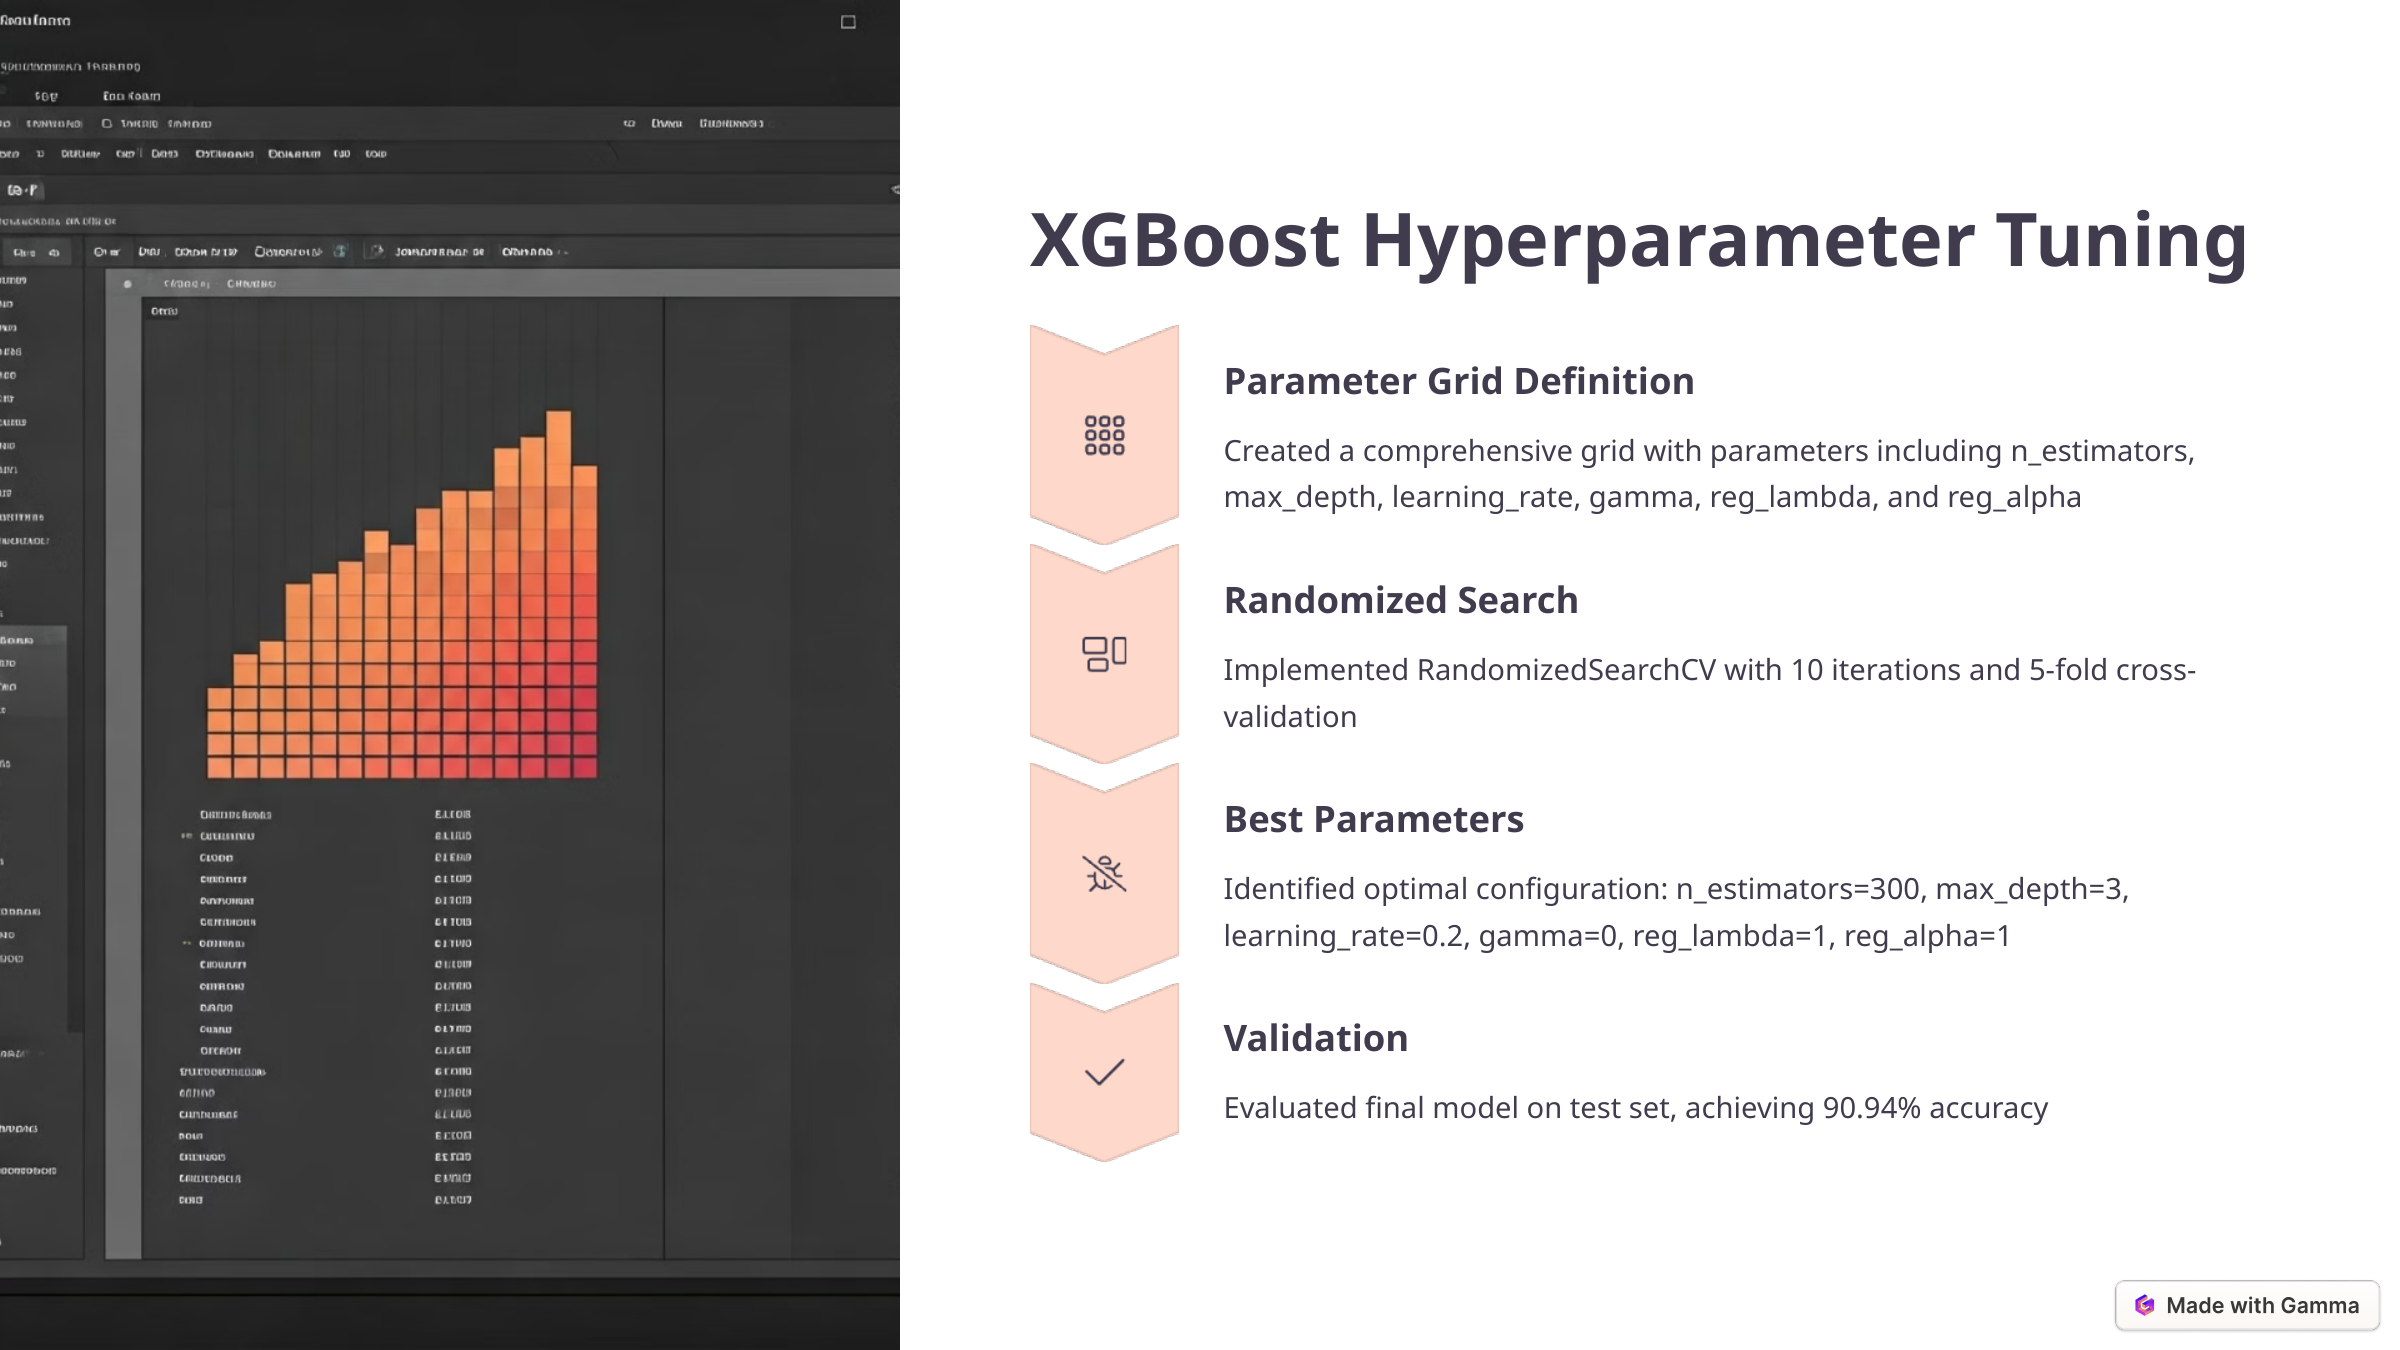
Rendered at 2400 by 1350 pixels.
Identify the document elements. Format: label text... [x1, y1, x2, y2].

picture [2106, 1271, 2389, 1339]
text_box Implemented RandomizedSearchCV with 10 iterations and 5-fold cross-validation [1223, 639, 2270, 735]
text_box Best Parameters [1223, 793, 1596, 841]
text_box Created a comprehensive grid with parameters including n_estimators, max_depth, learning_rate, gamma, reg_lambda, and reg_alpha [1223, 419, 2270, 516]
text_box Validation [1223, 1012, 1596, 1060]
text_box Evaluated final model on test set, achieving 90.94% accuracy [1223, 1077, 2270, 1125]
text_box Identified optimal configuration: n_estimators=300, max_depth=3, learning_rate=0.2, gamma=0, reg_lambda=1, reg_alpha=1 [1223, 858, 2270, 954]
text_box Randomized Search [1223, 574, 1596, 622]
picture [0, 0, 900, 1350]
text_box XGBoost Hyperparameter Tuning [1030, 188, 2265, 282]
picture [1030, 325, 1179, 1162]
text_box Parameter Grid Definition [1223, 355, 1702, 403]
